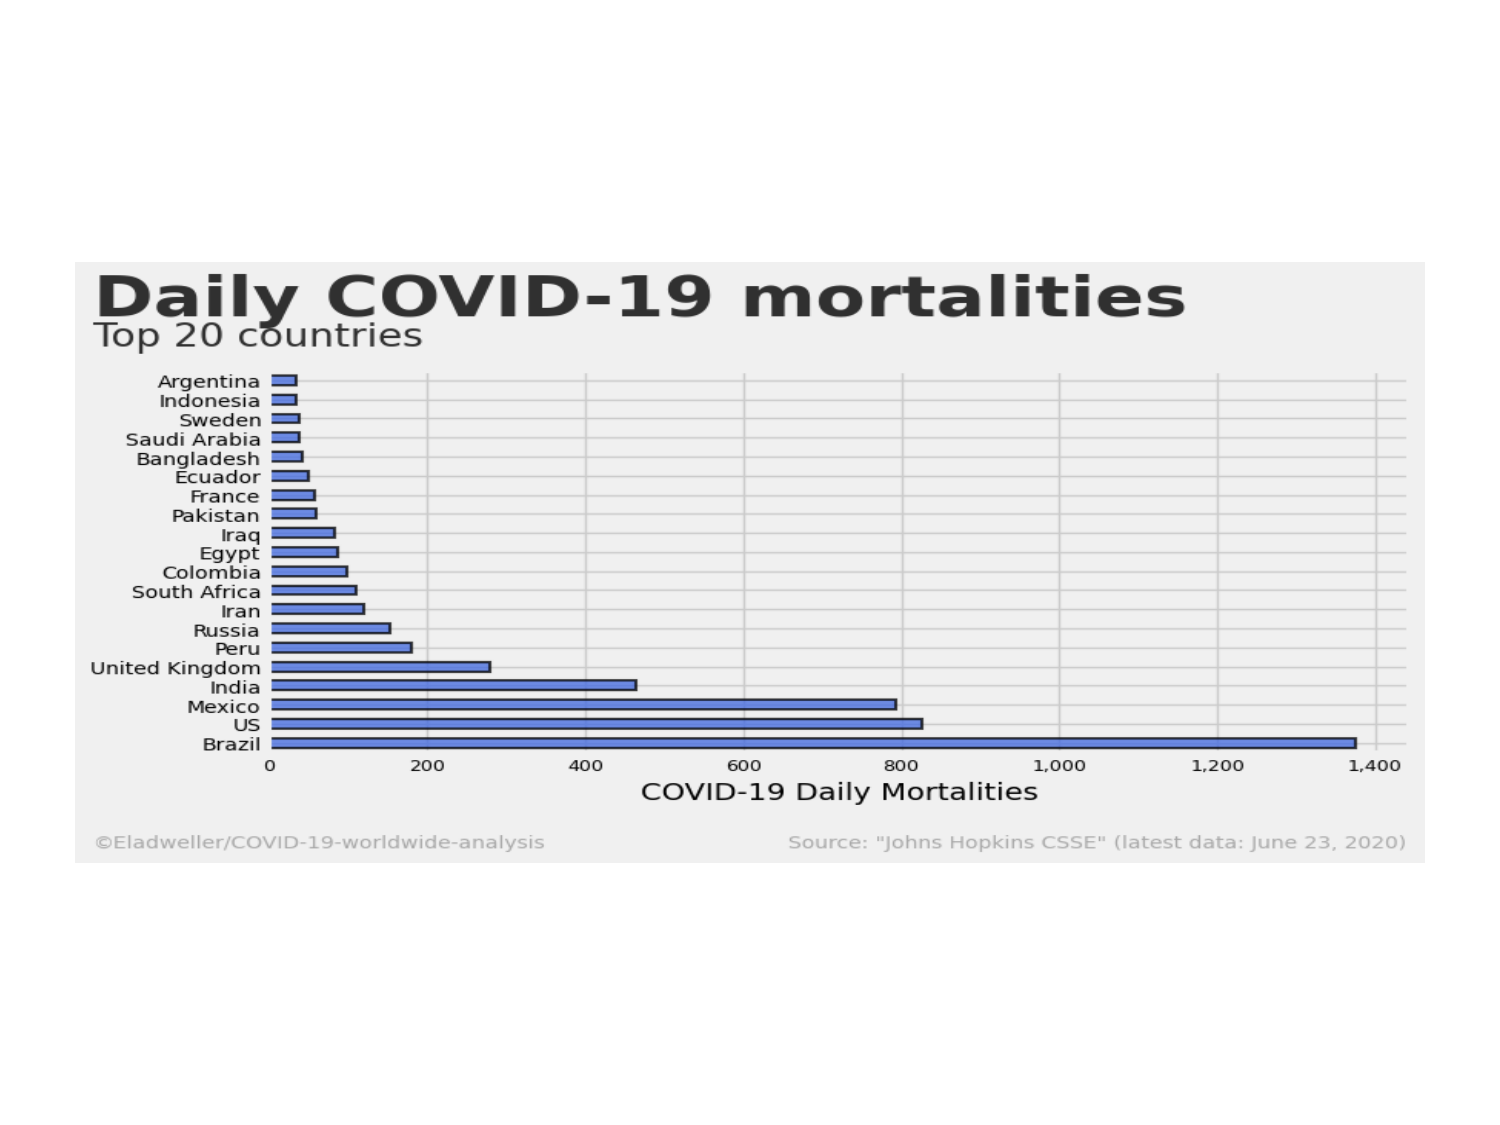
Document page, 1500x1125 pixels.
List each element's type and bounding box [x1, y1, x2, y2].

picture [74, 262, 1426, 863]
